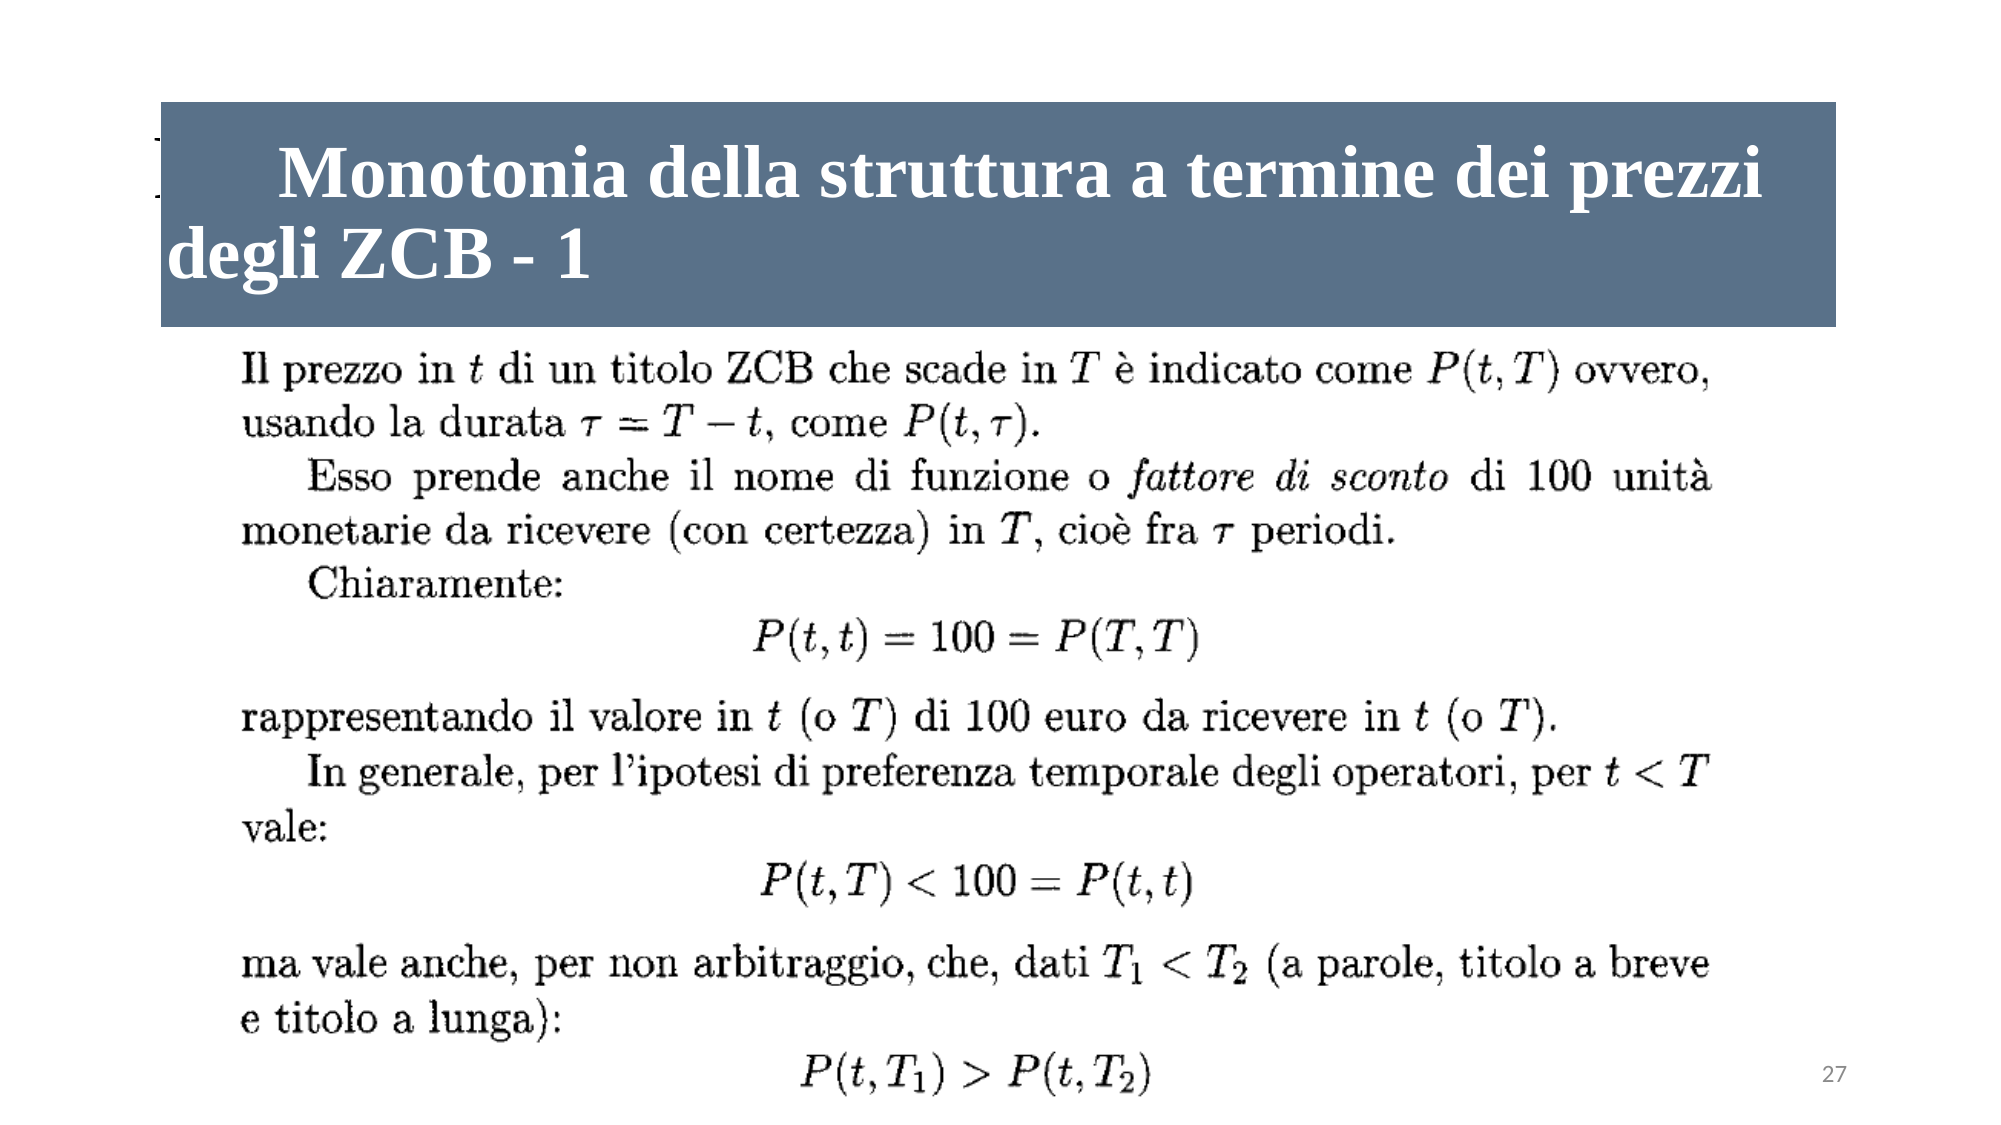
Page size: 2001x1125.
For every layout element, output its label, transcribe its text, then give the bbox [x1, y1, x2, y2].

slide_number 27 [1763, 1042, 1863, 1103]
text_box Monotonia della struttura a termine dei prezzi degli ZCB - 1 [160, 100, 1837, 328]
picture [230, 329, 1763, 1118]
title Processi Stocastici [137, 59, 1863, 278]
